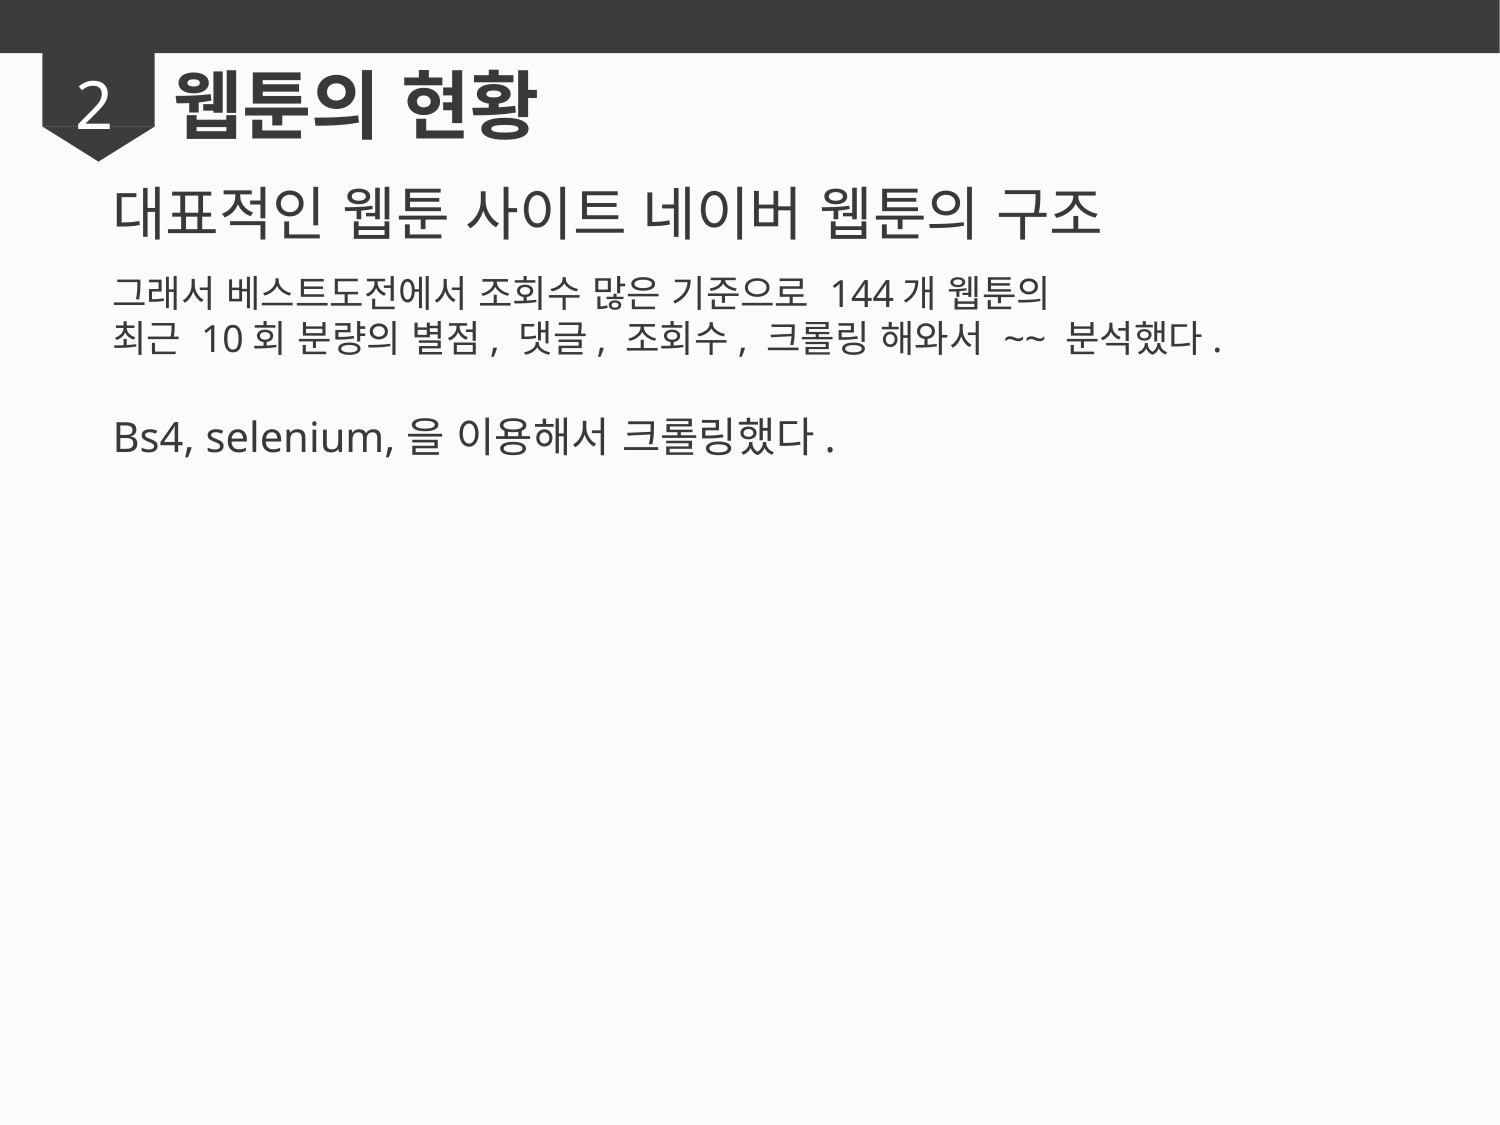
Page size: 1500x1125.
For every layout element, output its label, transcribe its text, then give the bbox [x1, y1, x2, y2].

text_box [42, 49, 155, 162]
text_box 대표적인 웹툰 사이트 네이버 웹툰의 구조 [97, 169, 1386, 255]
text_box 웹툰의 현황 [159, 50, 841, 156]
text_box [0, 0, 1500, 54]
text_box 2 [155, 55, 160, 151]
text_box 그래서 베스트도전에서 조회수 많은 기준으로 144개 웹툰의 최근 10회 분량의 별점, 댓글, 조회수, 크롤링 해와서 ~~ 분석했다. Bs4, selenium,을 이용해서 크롤링했다. [97, 263, 1386, 919]
